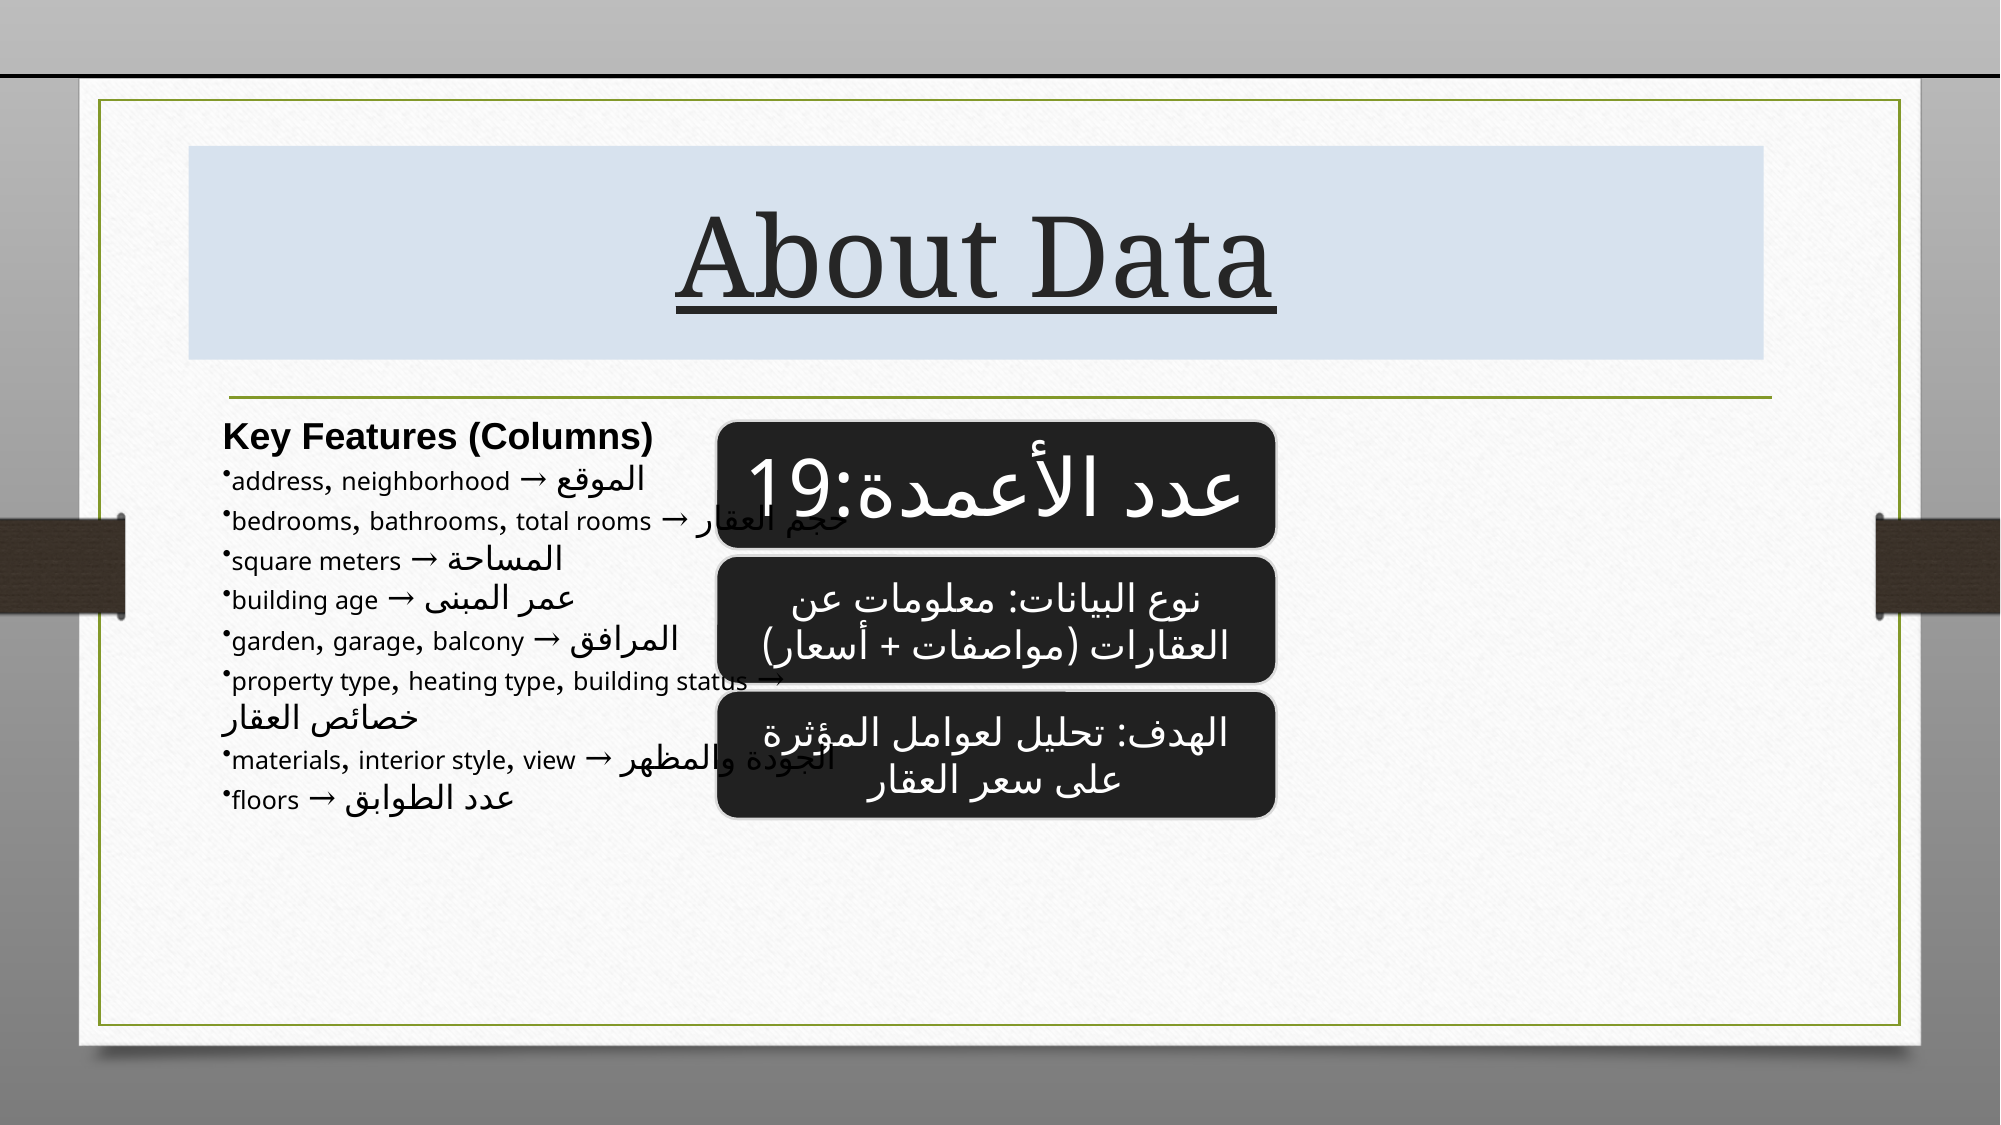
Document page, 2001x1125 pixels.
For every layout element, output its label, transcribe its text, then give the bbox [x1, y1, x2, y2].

text_box Key Features (Columns) address, neighborhood → الموقع bedrooms, bathrooms, total rooms → حجم العقار square meters → المساحة building age → عمر المبنى garden, garage, balcony → المرافق property type, heating type, building status → خصائص العقار materials, interior style, view → الجودة والمظهر floors → عدد الطوابق [207, 404, 868, 869]
text_box [0, 74, 2000, 78]
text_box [715, 420, 2000, 820]
picture [0, 78, 2000, 1125]
picture [0, 0, 2000, 74]
title About Data [188, 145, 1764, 360]
